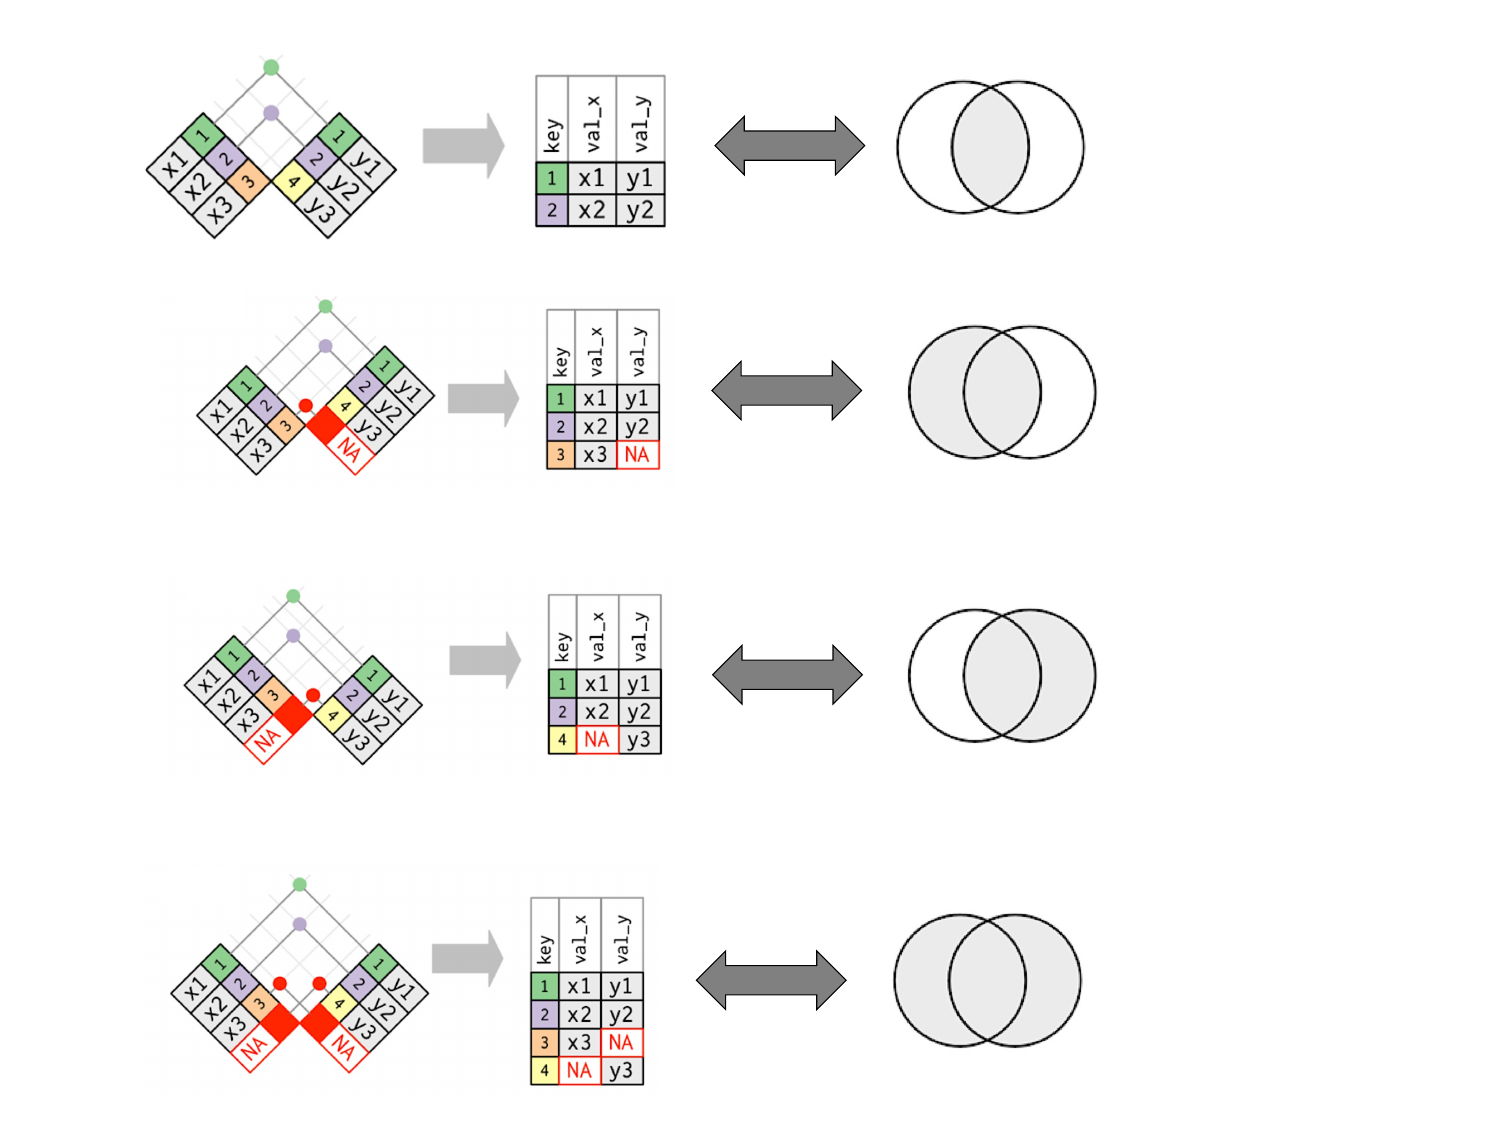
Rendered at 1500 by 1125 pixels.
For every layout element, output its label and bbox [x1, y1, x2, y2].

text_box [143, 284, 1128, 497]
text_box [125, 39, 1110, 253]
text_box [143, 568, 1129, 782]
text_box [144, 861, 1096, 1099]
